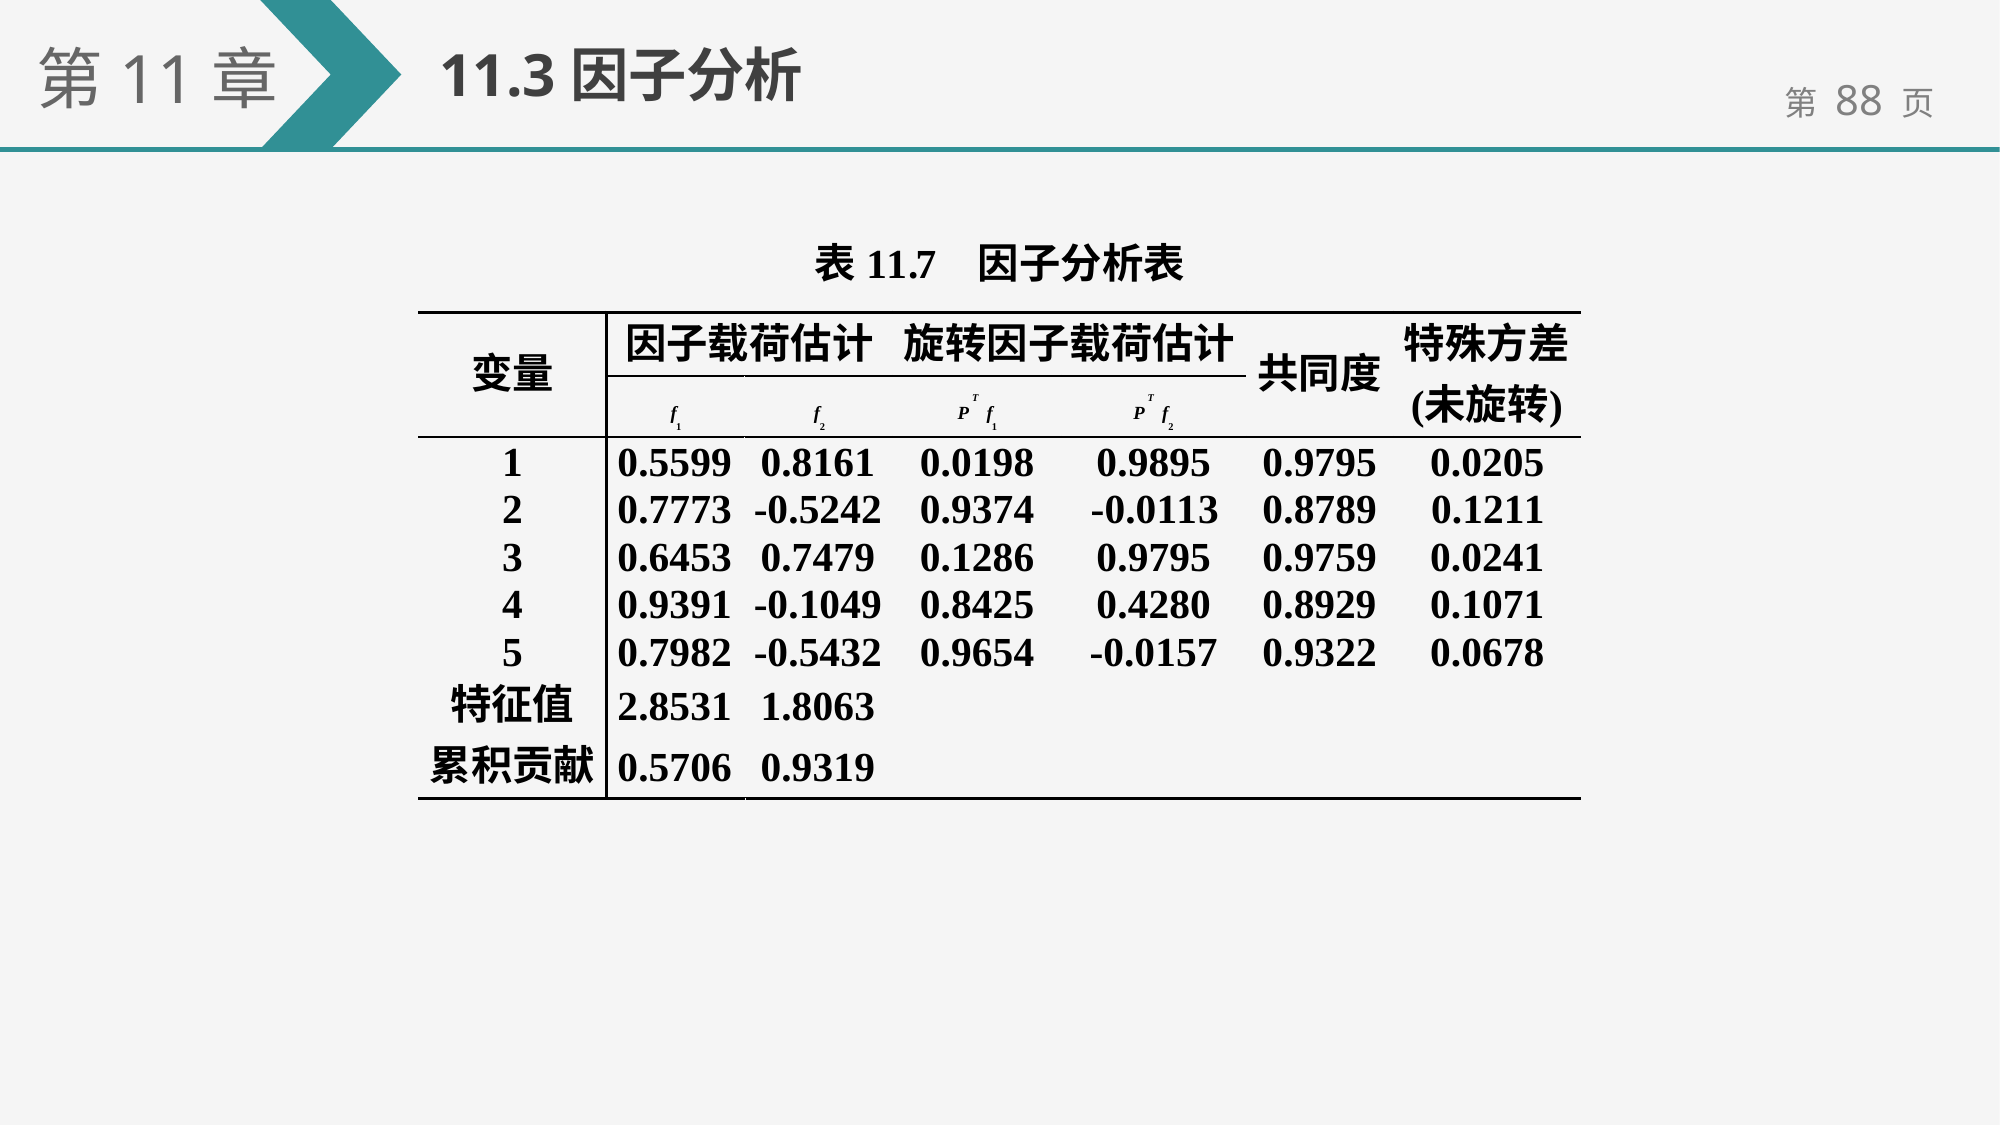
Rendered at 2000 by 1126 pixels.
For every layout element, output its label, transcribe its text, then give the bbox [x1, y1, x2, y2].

text_box [258, 0, 403, 148]
text_box 第11章 [21, 29, 294, 125]
text_box 11.3因子分析 [424, 31, 1366, 116]
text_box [57, 217, 1937, 861]
